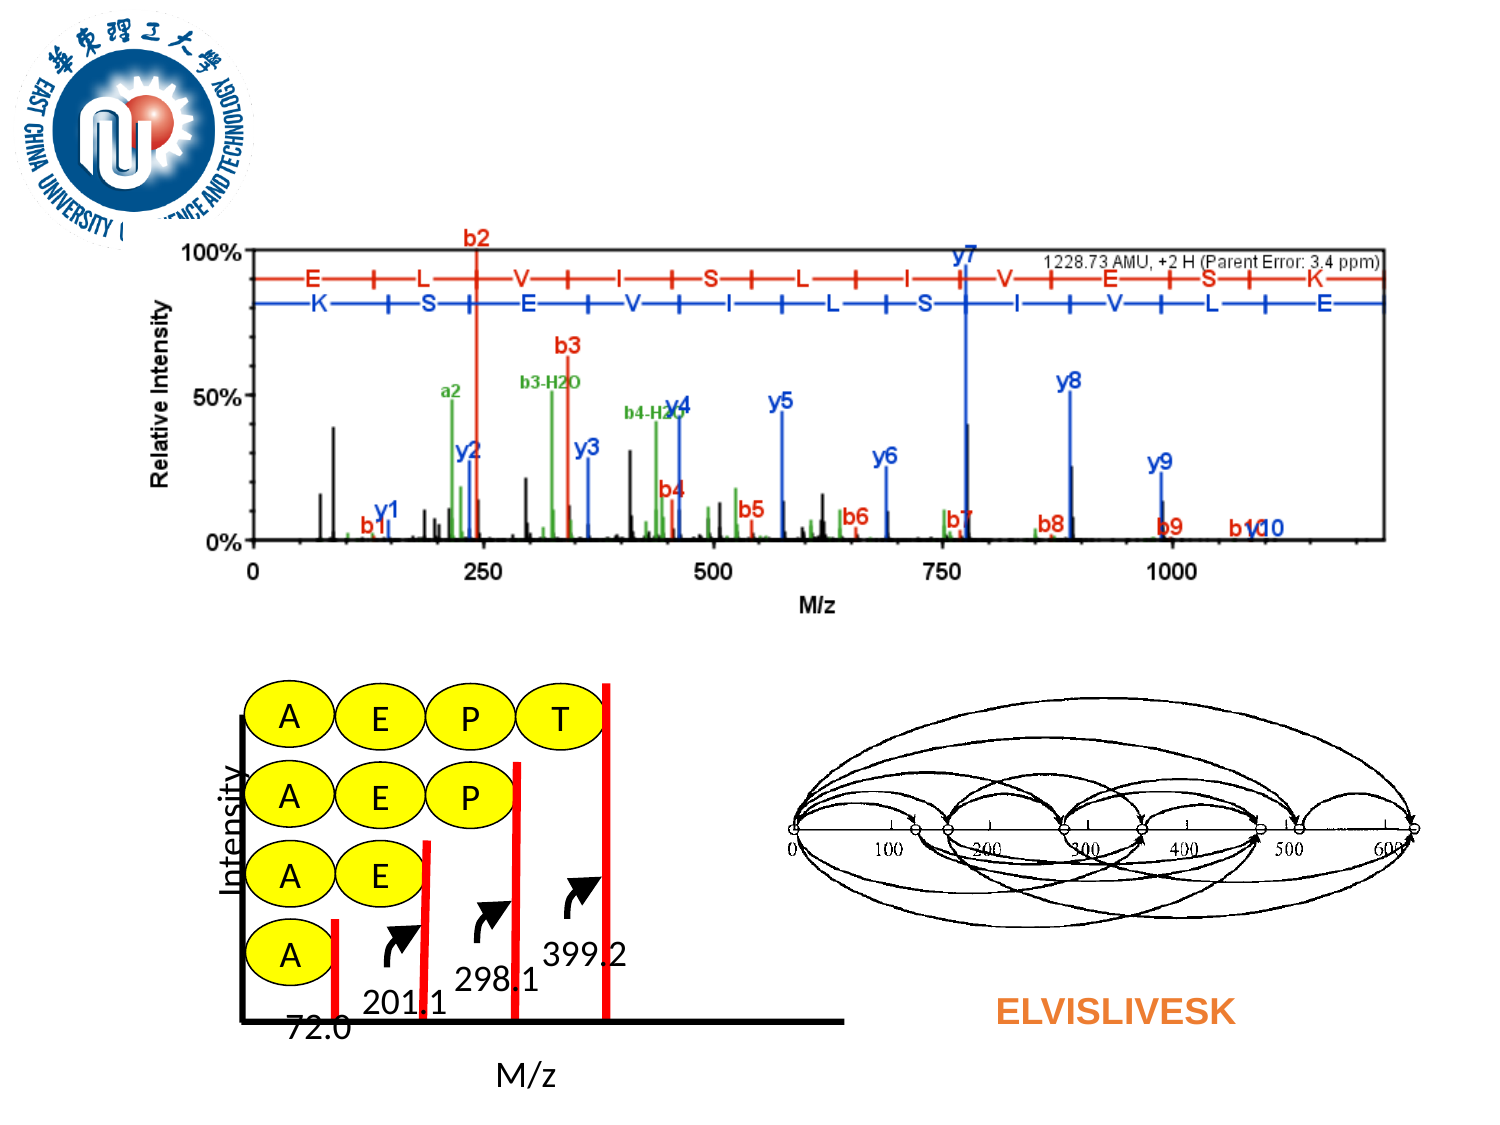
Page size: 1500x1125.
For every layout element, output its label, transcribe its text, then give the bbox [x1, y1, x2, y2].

text_box ELVISLIVESK [980, 987, 1252, 1040]
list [123, 219, 1414, 644]
picture [13, 9, 254, 250]
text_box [194, 680, 845, 1103]
picture [785, 668, 1449, 949]
